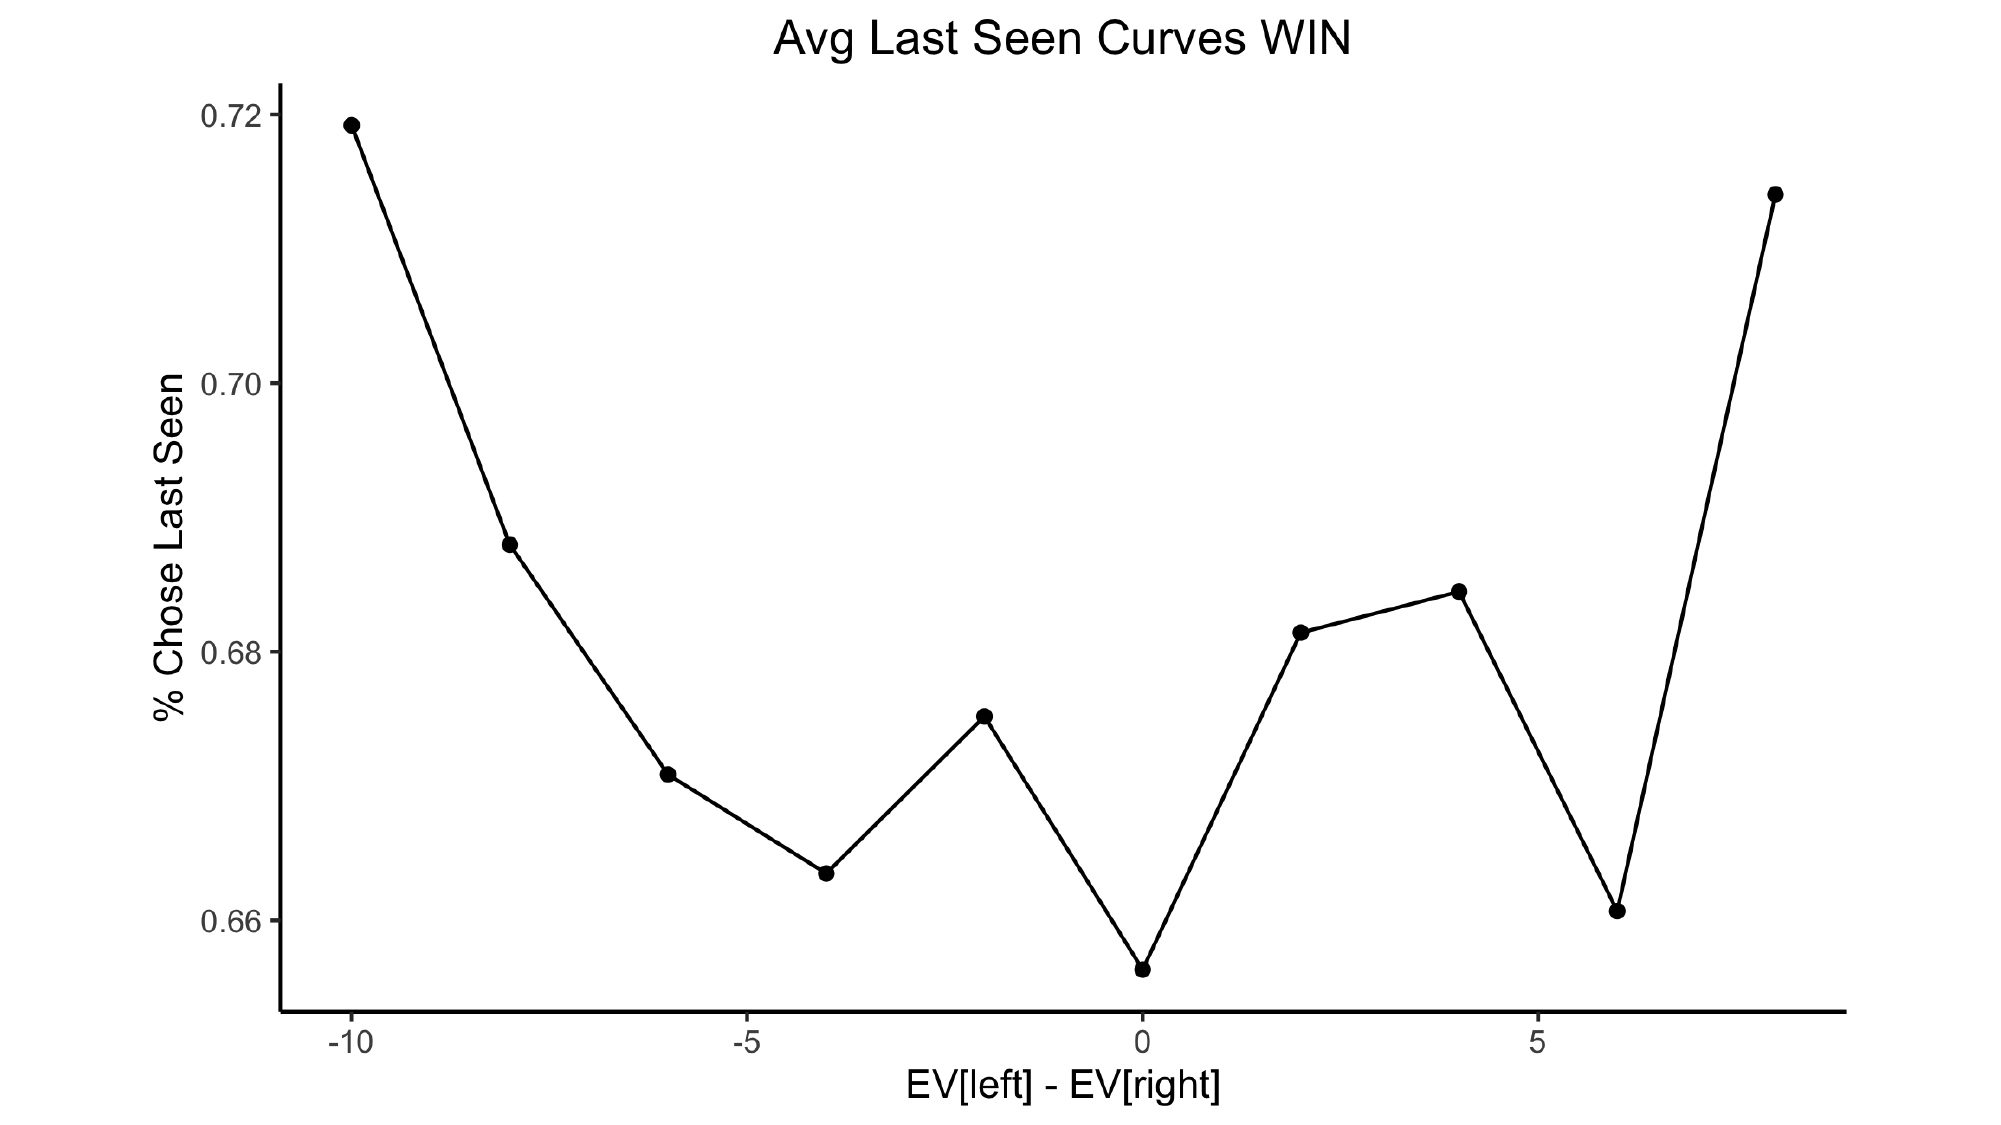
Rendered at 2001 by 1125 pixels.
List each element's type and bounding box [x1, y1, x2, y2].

picture [134, 0, 1866, 1125]
